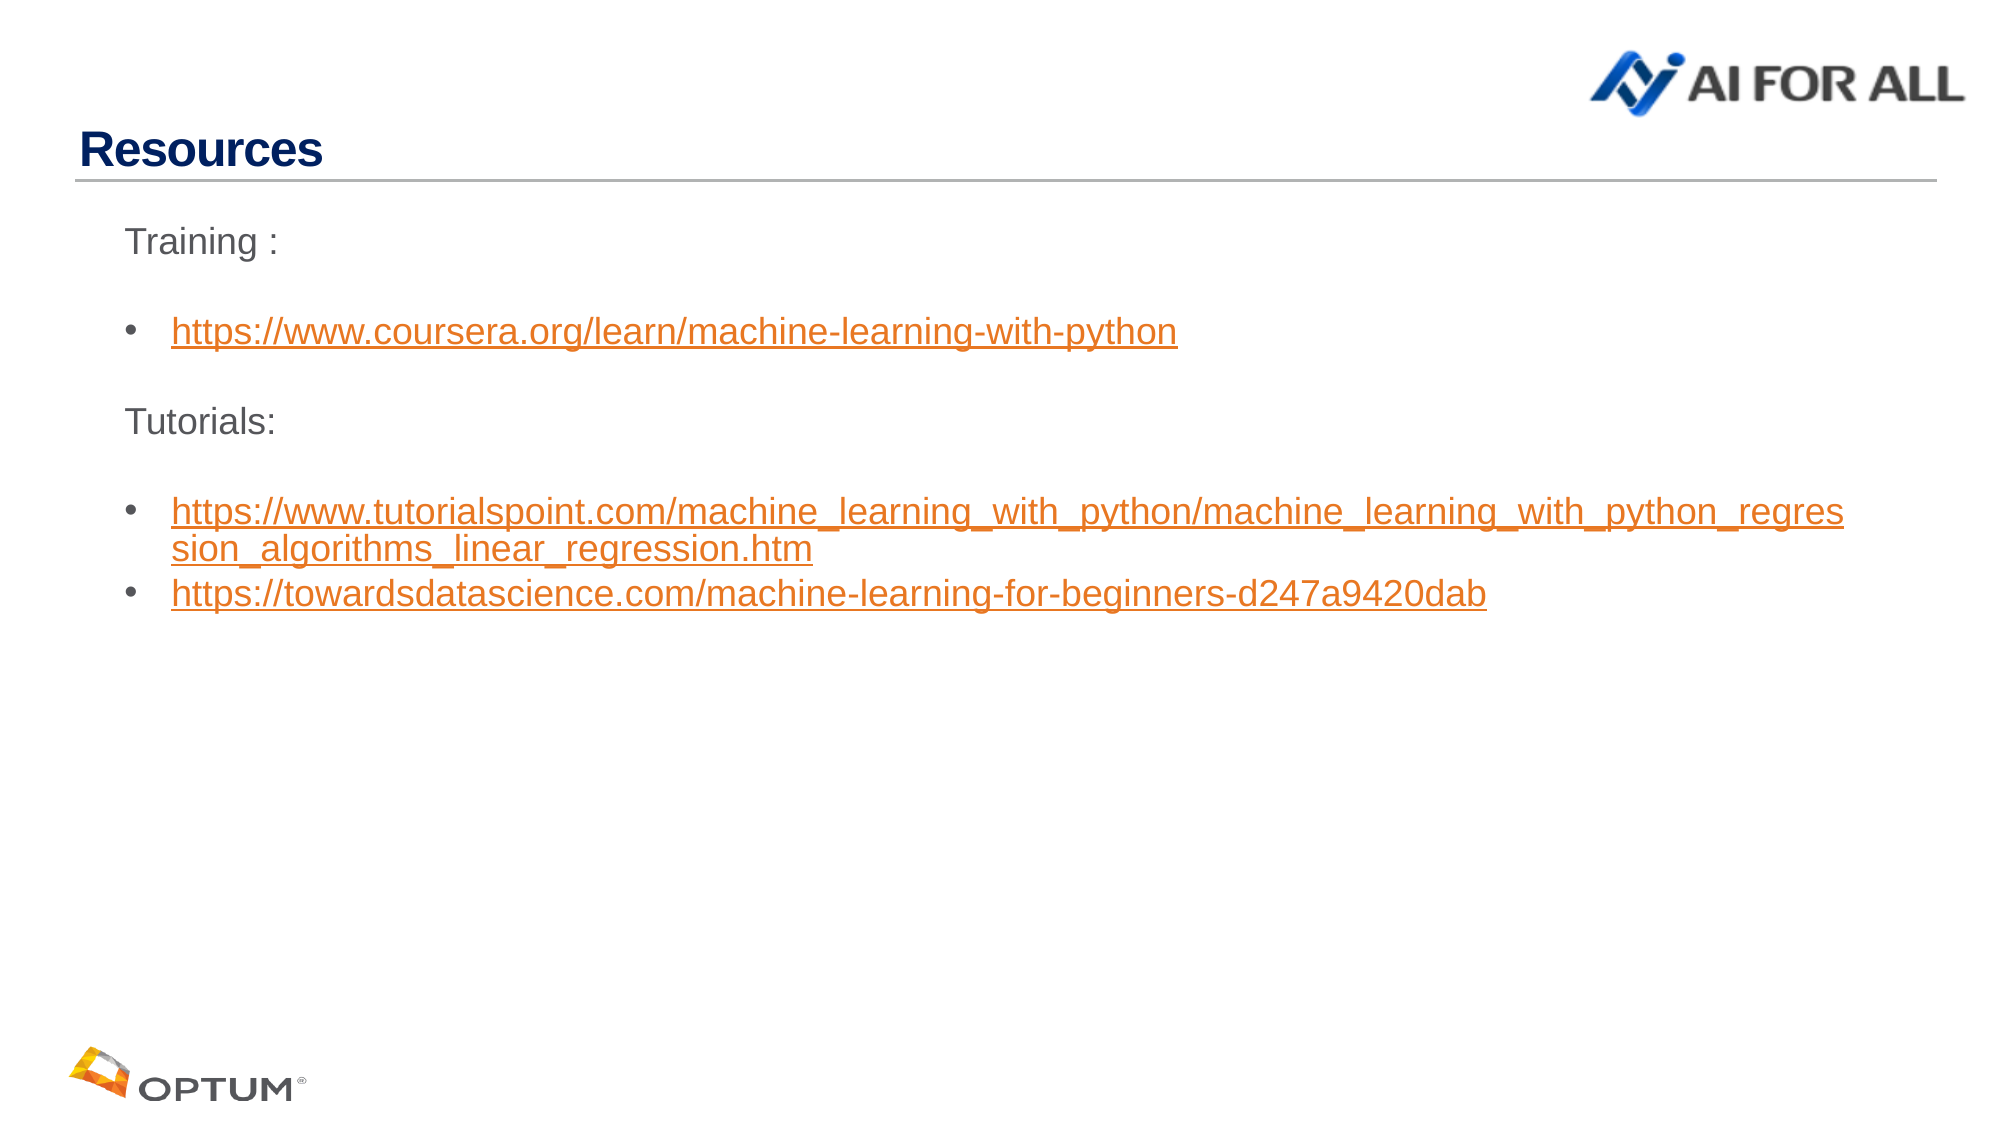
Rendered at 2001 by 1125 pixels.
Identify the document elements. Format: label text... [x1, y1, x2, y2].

picture [1562, 37, 1982, 129]
text_box Training : https://www.coursera.org/learn/machine-learning-with-python Tutorials: https://www.tutorialspoint.com/machine_learning_with_python/machine_learning_with_python_regression_algorithms_linear_regression.htm https://towardsdatascience.com/machine-learning-for-beginners-d247a9420dab [109, 209, 1879, 630]
picture [67, 1044, 308, 1101]
text_box Resources [66, 73, 1260, 184]
